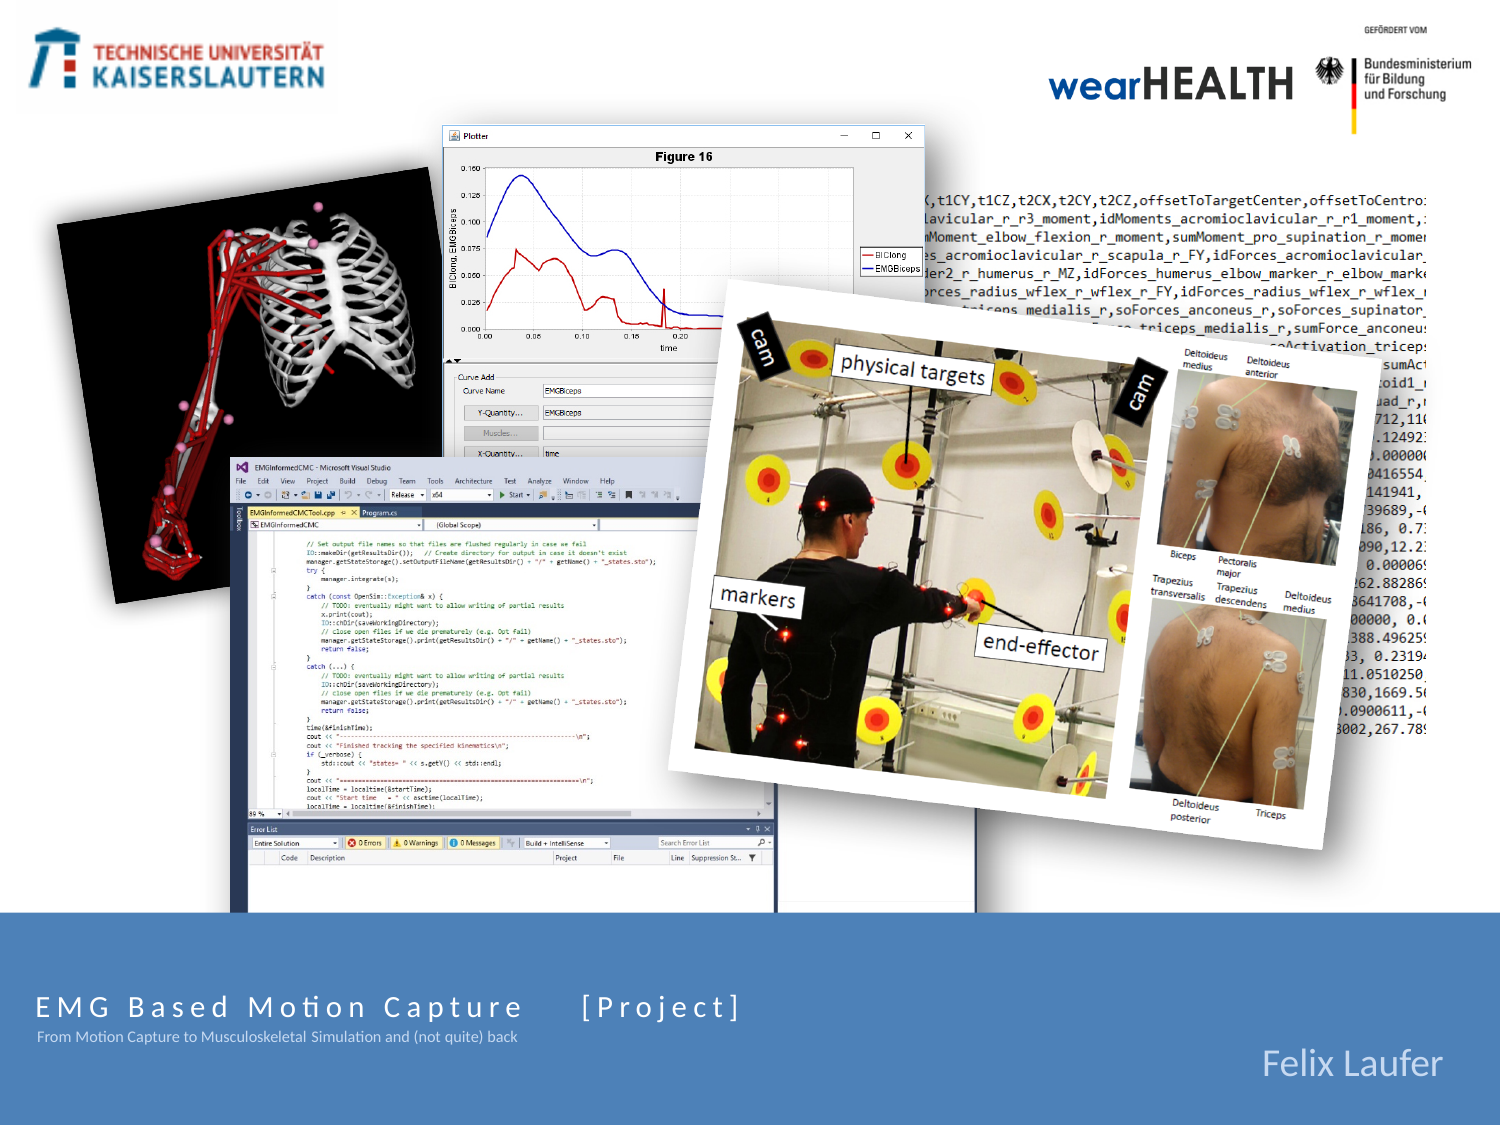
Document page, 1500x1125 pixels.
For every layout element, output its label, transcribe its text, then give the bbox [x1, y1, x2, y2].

picture [1010, 8, 1500, 159]
picture [57, 123, 1427, 941]
text_box Felix Laufer [1247, 1029, 1471, 1093]
title EMG Based Motion Capture [Project] From Motion Capture to Musculoskeletal Simulation and (not quite) back [0, 910, 1500, 1125]
